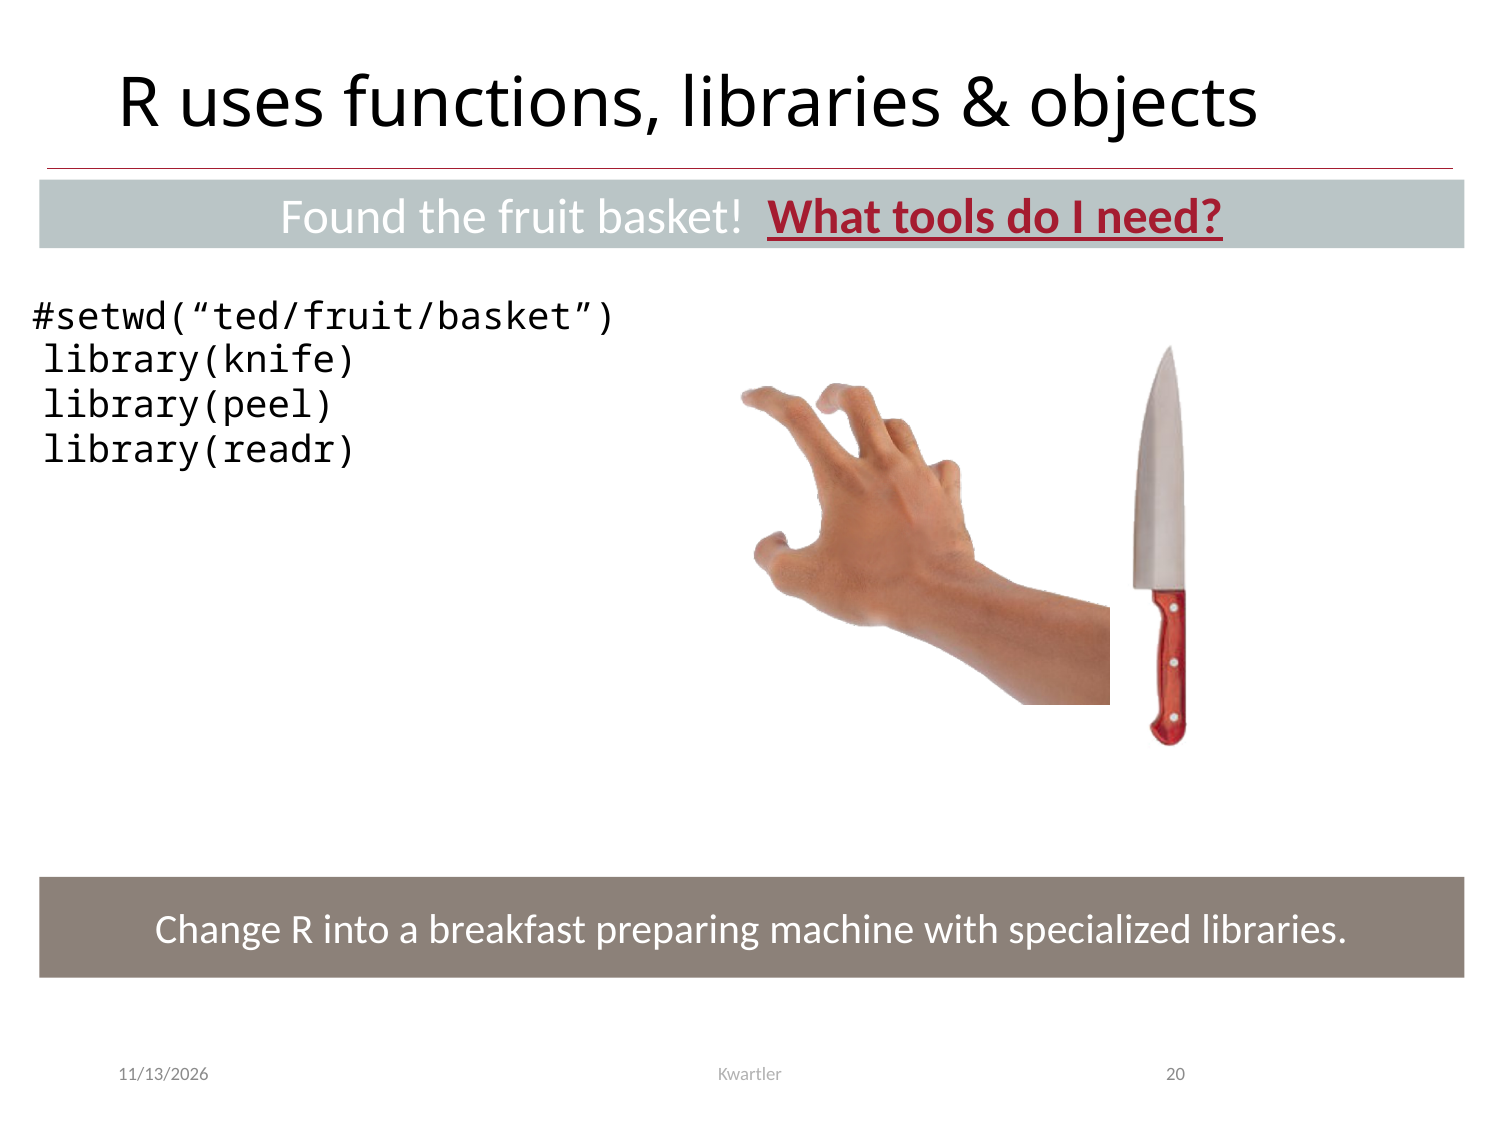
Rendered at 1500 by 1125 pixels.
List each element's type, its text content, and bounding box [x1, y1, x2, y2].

slide_number 20 [1059, 1042, 1200, 1103]
text_box library(knife) library(peel) library(readr) [27, 327, 373, 478]
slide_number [103, 1042, 441, 1103]
text_box #setwd(“ted/fruit/basket”) [17, 284, 632, 345]
text_box Found the fruit basket! What tools do I need? [38, 179, 1465, 249]
title R uses functions, libraries & objects [103, 59, 1397, 157]
text_box Change R into a breakfast preparing machine with specialized libraries. [38, 876, 1465, 979]
picture [678, 332, 1376, 756]
footer Kwartler [496, 1042, 1004, 1103]
